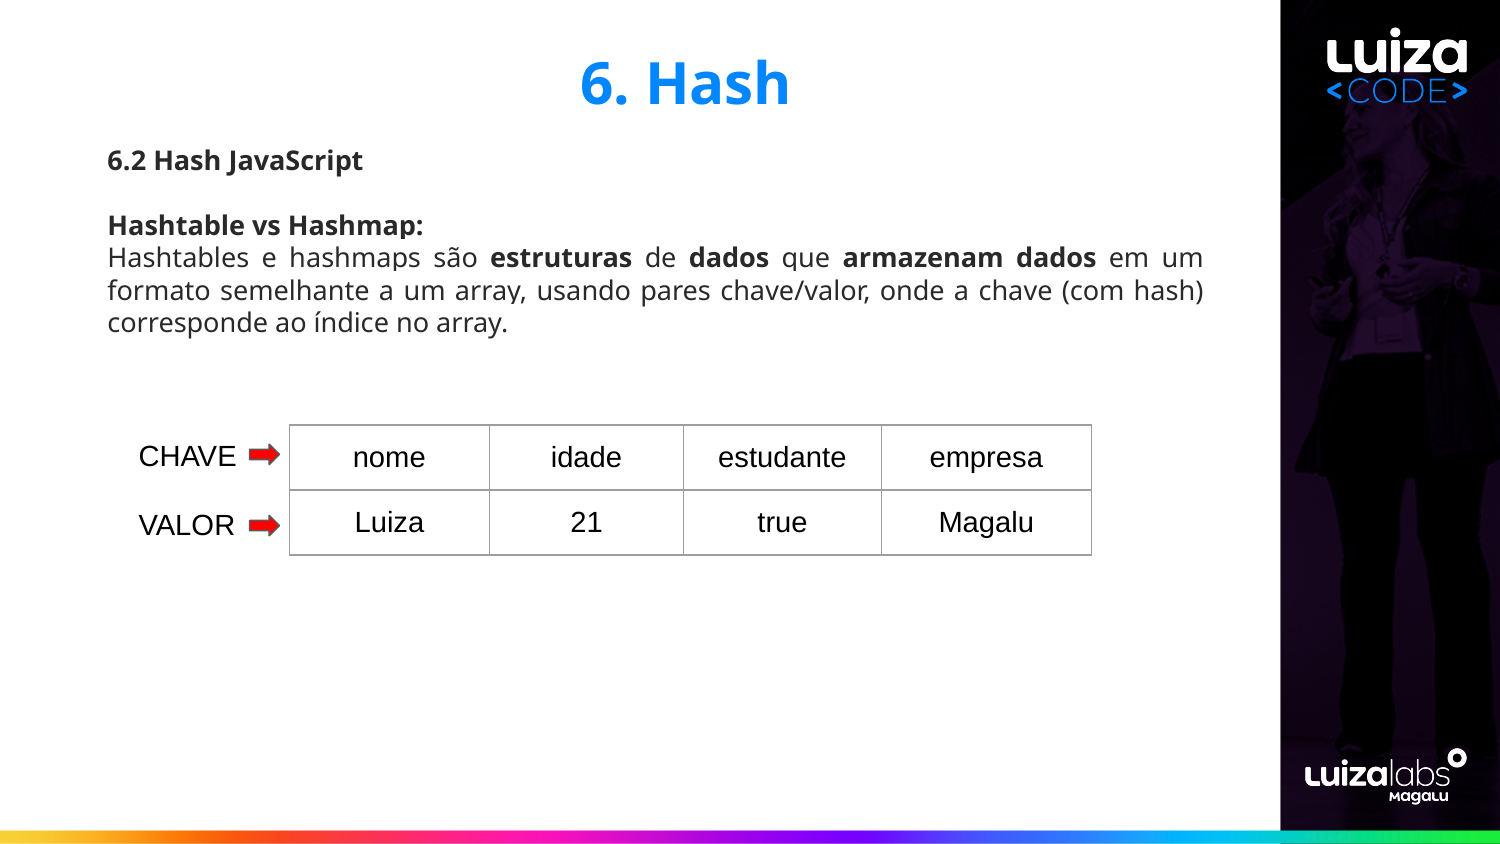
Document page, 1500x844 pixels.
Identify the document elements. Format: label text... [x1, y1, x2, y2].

picture [0, 830, 1156, 844]
text_box [249, 444, 280, 465]
table_cell true [684, 491, 881, 554]
text_box 6.2 Hash JavaScript Hashtable vs Hashmap: Hashtables e hashmaps são estruturas de dados que armazenam dados em um formato semelhante a um array, usando pares chave/valor, onde a chave (com hash) corresponde ao índice no array. [92, 128, 1219, 484]
text_box CHAVE VALOR [123, 421, 280, 557]
table_cell 21 [490, 491, 683, 554]
table_header nome [290, 426, 489, 489]
table_header empresa [882, 426, 1091, 489]
text_box [249, 515, 280, 536]
table_cell Luiza [290, 491, 489, 554]
table_cell Magalu [882, 491, 1091, 554]
table_header estudante [684, 426, 881, 489]
picture [1233, 0, 1500, 844]
list 6. Hash [323, 20, 975, 122]
table_header idade [490, 426, 683, 489]
